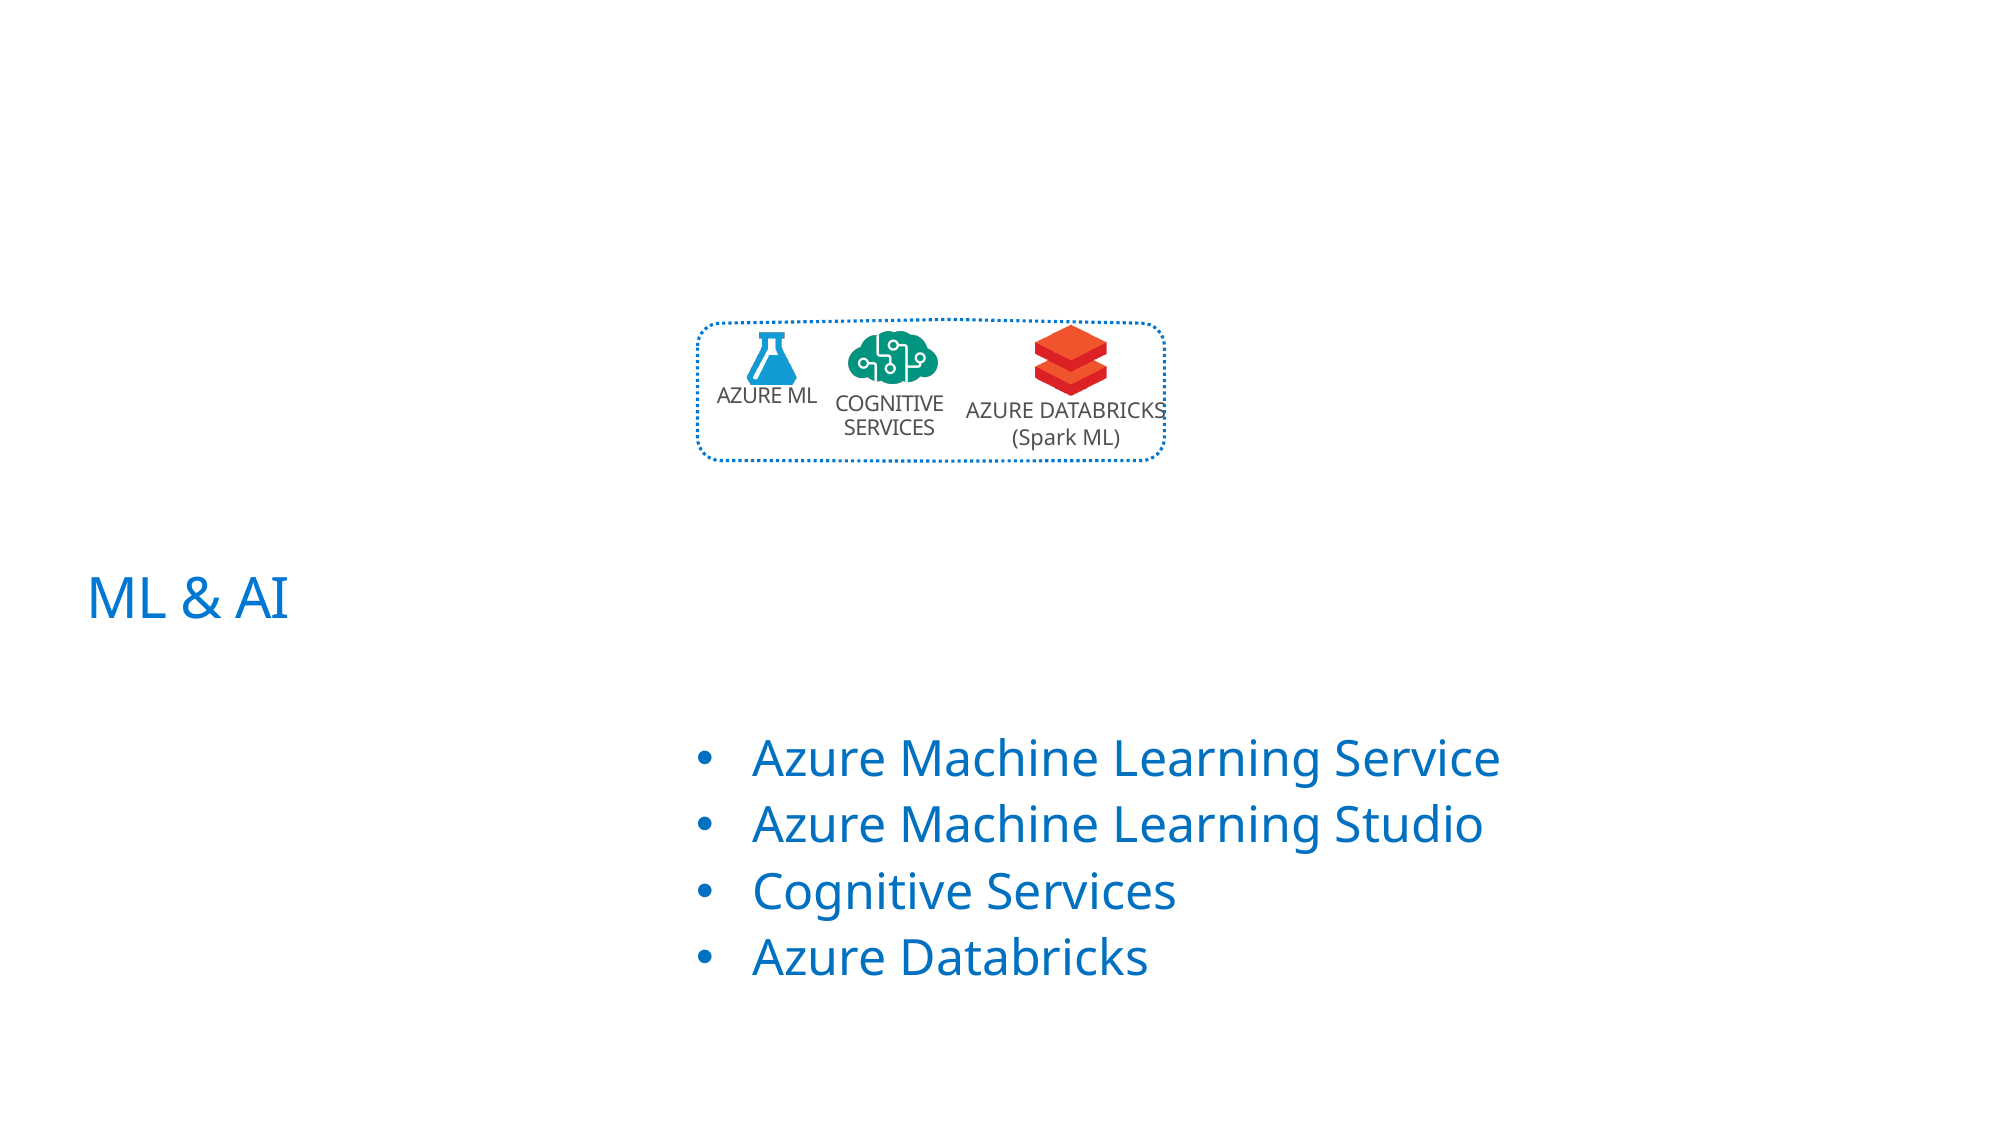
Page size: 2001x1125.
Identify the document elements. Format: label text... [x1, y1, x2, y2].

title ML & AI [86, 526, 872, 648]
picture [742, 330, 800, 388]
text_box AZURE DATABRICKS (Spark ML) [1156, 389, 1182, 457]
picture [848, 330, 938, 385]
text_box [697, 319, 1165, 462]
text_box Azure Machine Learning Service Azure Machine Learning Studio Cognitive Services Azure Databricks [665, 709, 1533, 1011]
picture [1014, 306, 1126, 414]
text_box AZURE ML [684, 373, 850, 421]
